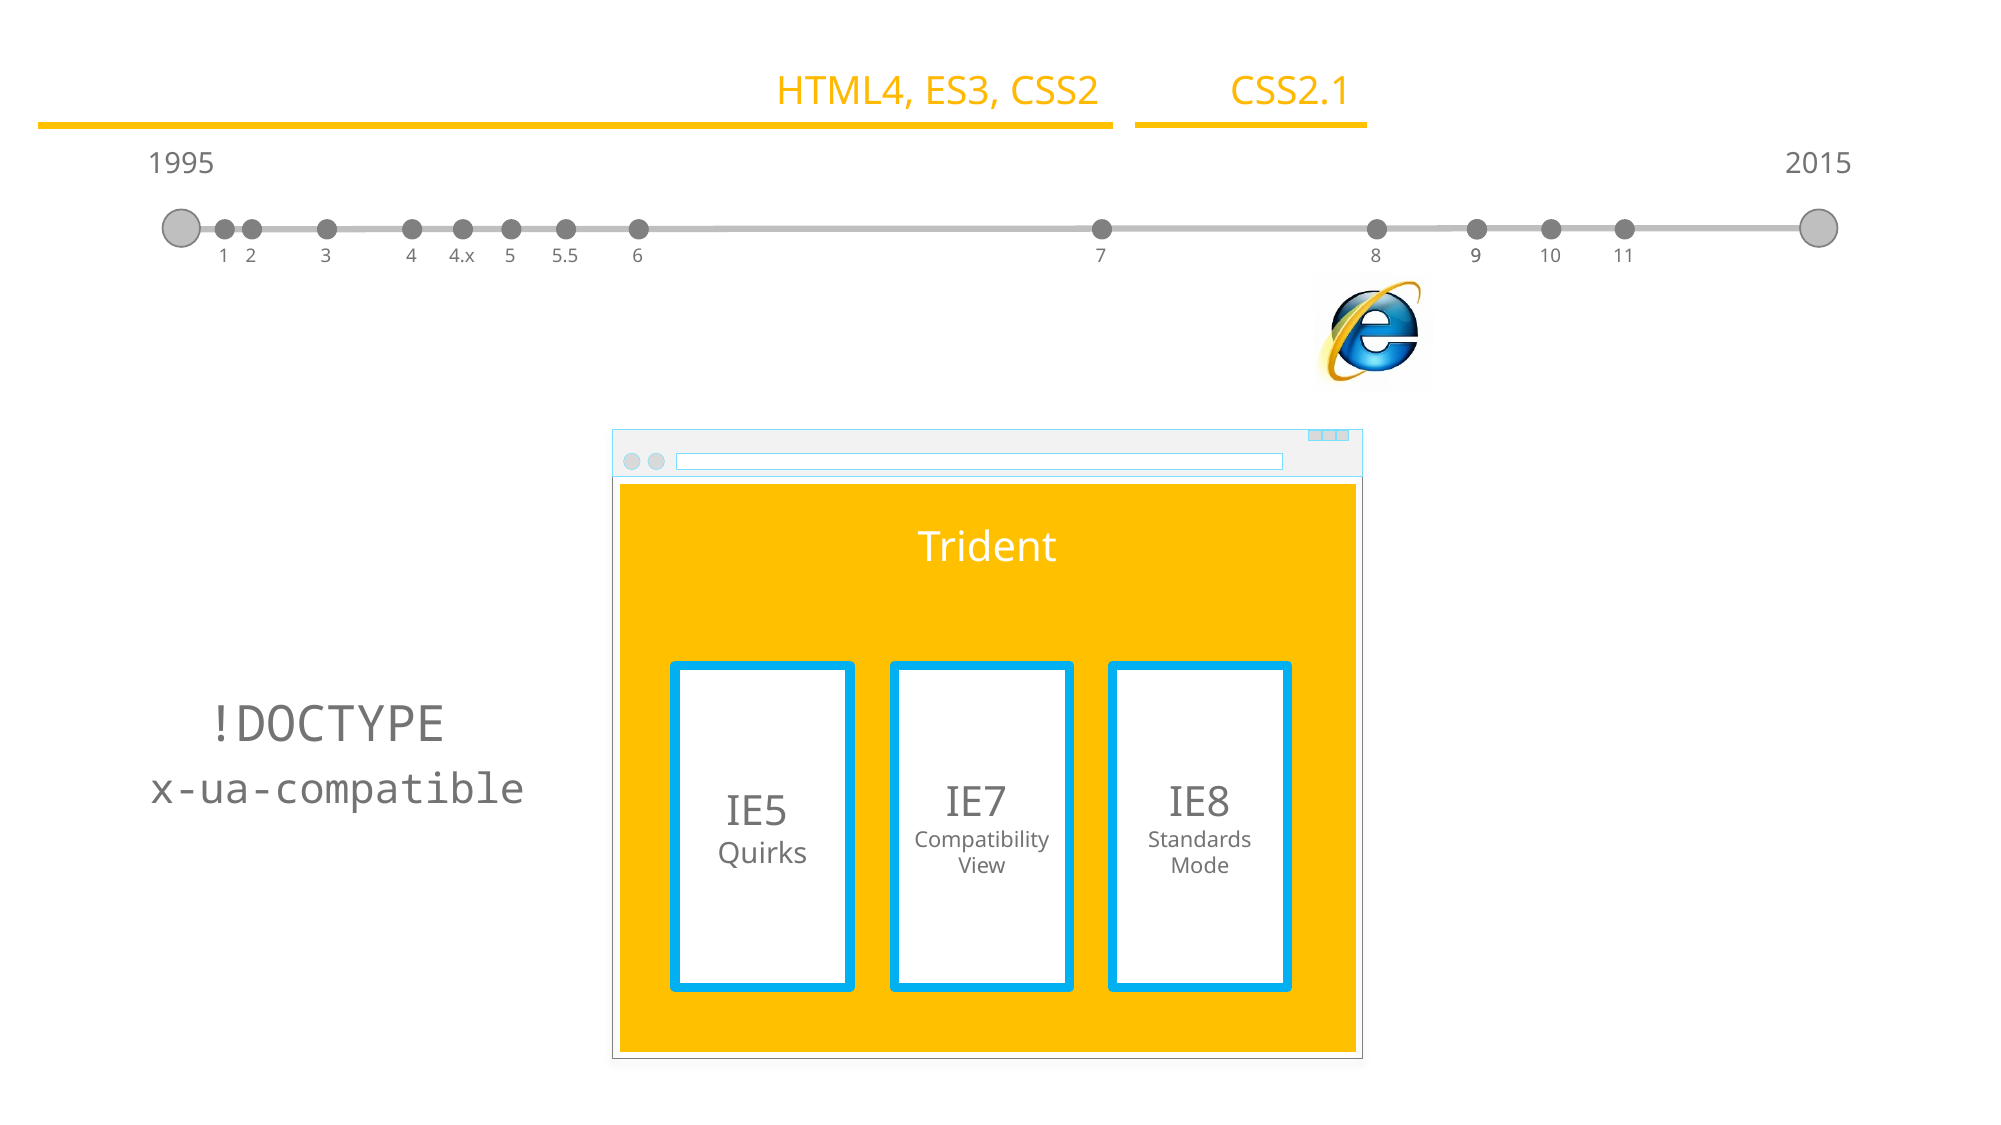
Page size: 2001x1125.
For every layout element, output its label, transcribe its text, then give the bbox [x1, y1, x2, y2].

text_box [487, 218, 535, 268]
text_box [613, 218, 662, 268]
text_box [1451, 218, 1501, 268]
text_box x-ua-compatible [134, 754, 540, 820]
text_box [226, 218, 276, 268]
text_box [1076, 218, 1126, 268]
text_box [199, 218, 226, 268]
text_box 2015 [1762, 144, 1875, 180]
text_box [161, 208, 199, 248]
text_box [612, 429, 1363, 1059]
text_box HTML4, ES3, CSS2 [541, 58, 1114, 120]
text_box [541, 218, 590, 268]
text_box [1526, 218, 1575, 268]
text_box 1995 [125, 144, 238, 180]
text_box [1799, 208, 1839, 248]
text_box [437, 218, 487, 268]
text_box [1599, 218, 1648, 268]
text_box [301, 218, 351, 268]
text_box CSS2.1 [1114, 58, 1367, 120]
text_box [1351, 218, 1401, 268]
text_box !DOCTYPE [191, 683, 462, 759]
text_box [387, 218, 436, 268]
picture [1314, 271, 1435, 391]
